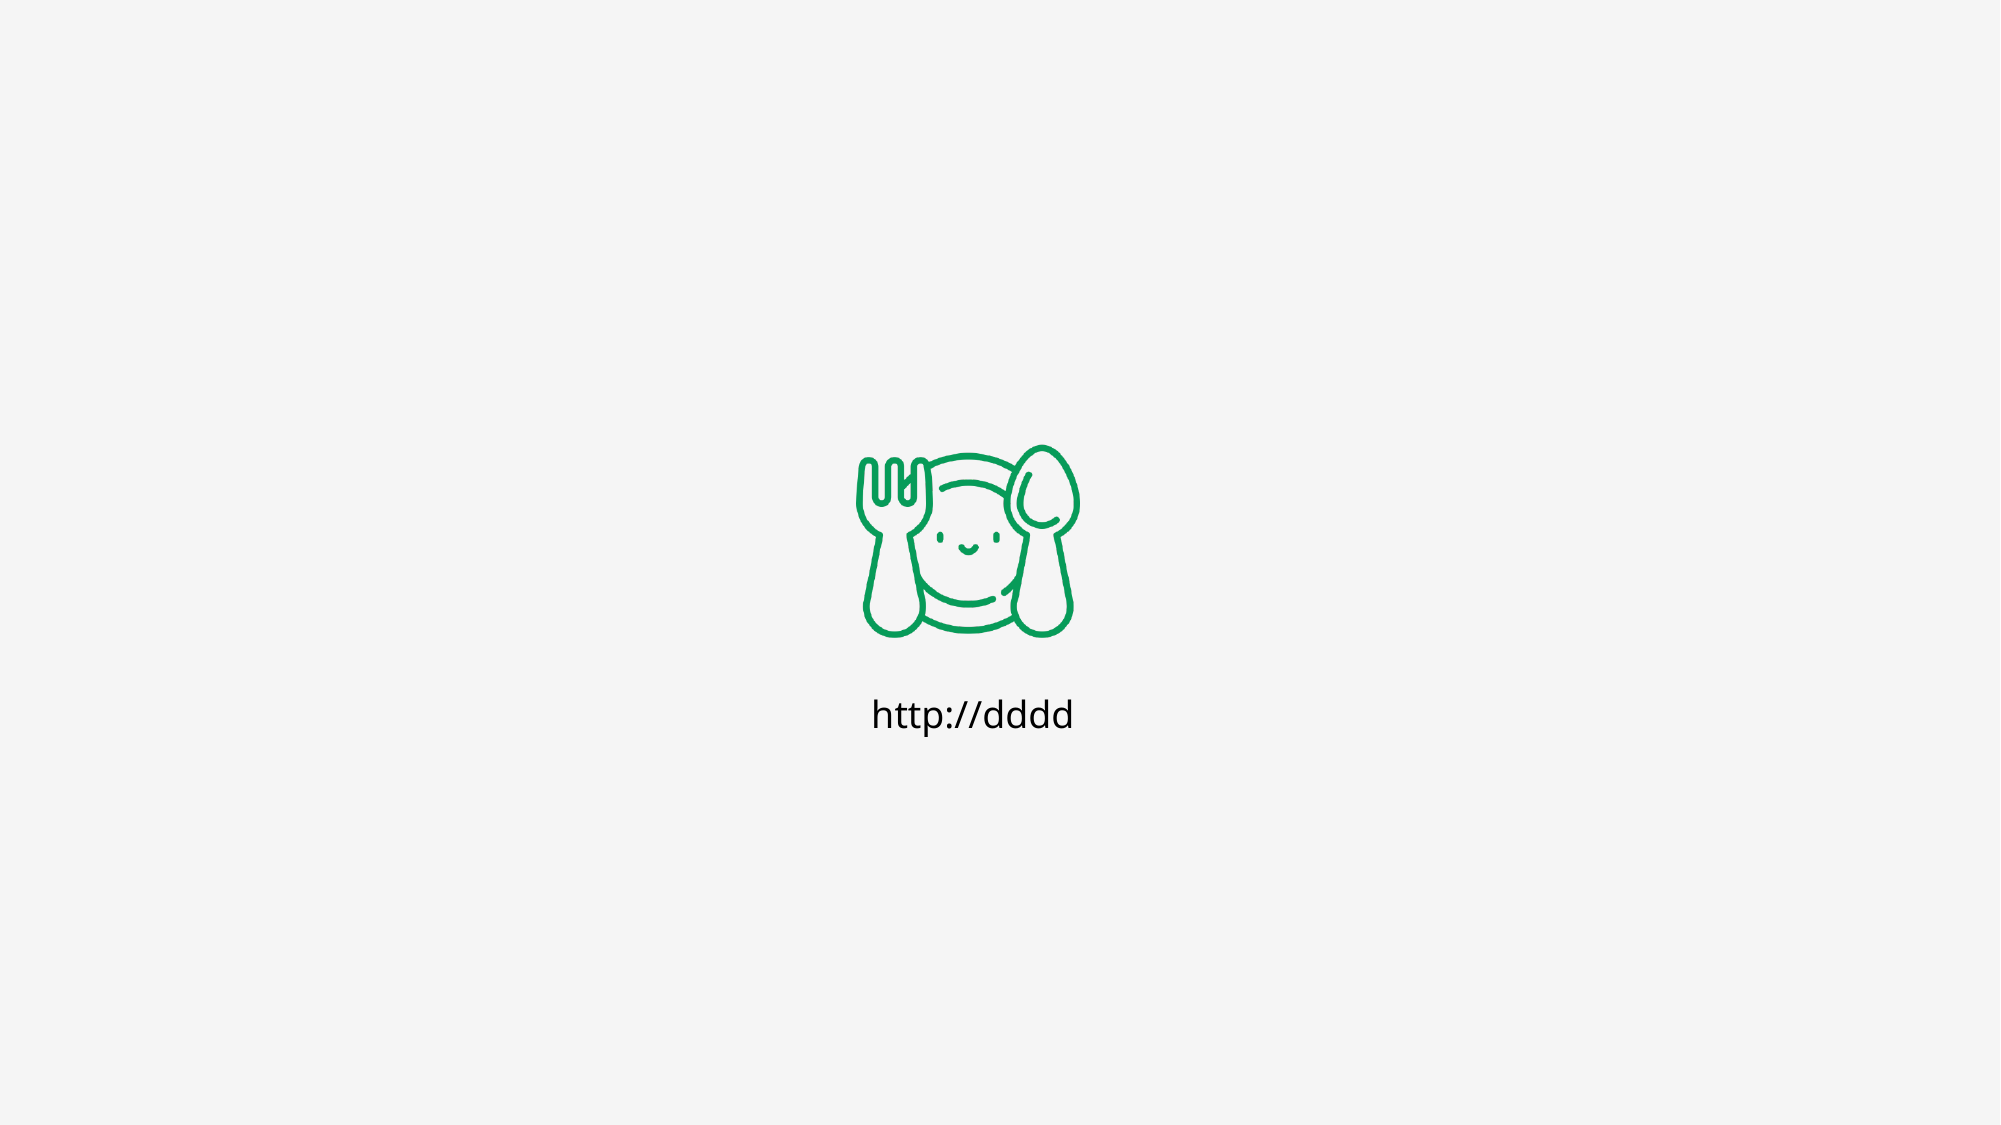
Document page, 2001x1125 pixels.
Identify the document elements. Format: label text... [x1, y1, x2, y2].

text_box http://dddd [856, 684, 1201, 744]
picture [856, 429, 1080, 653]
